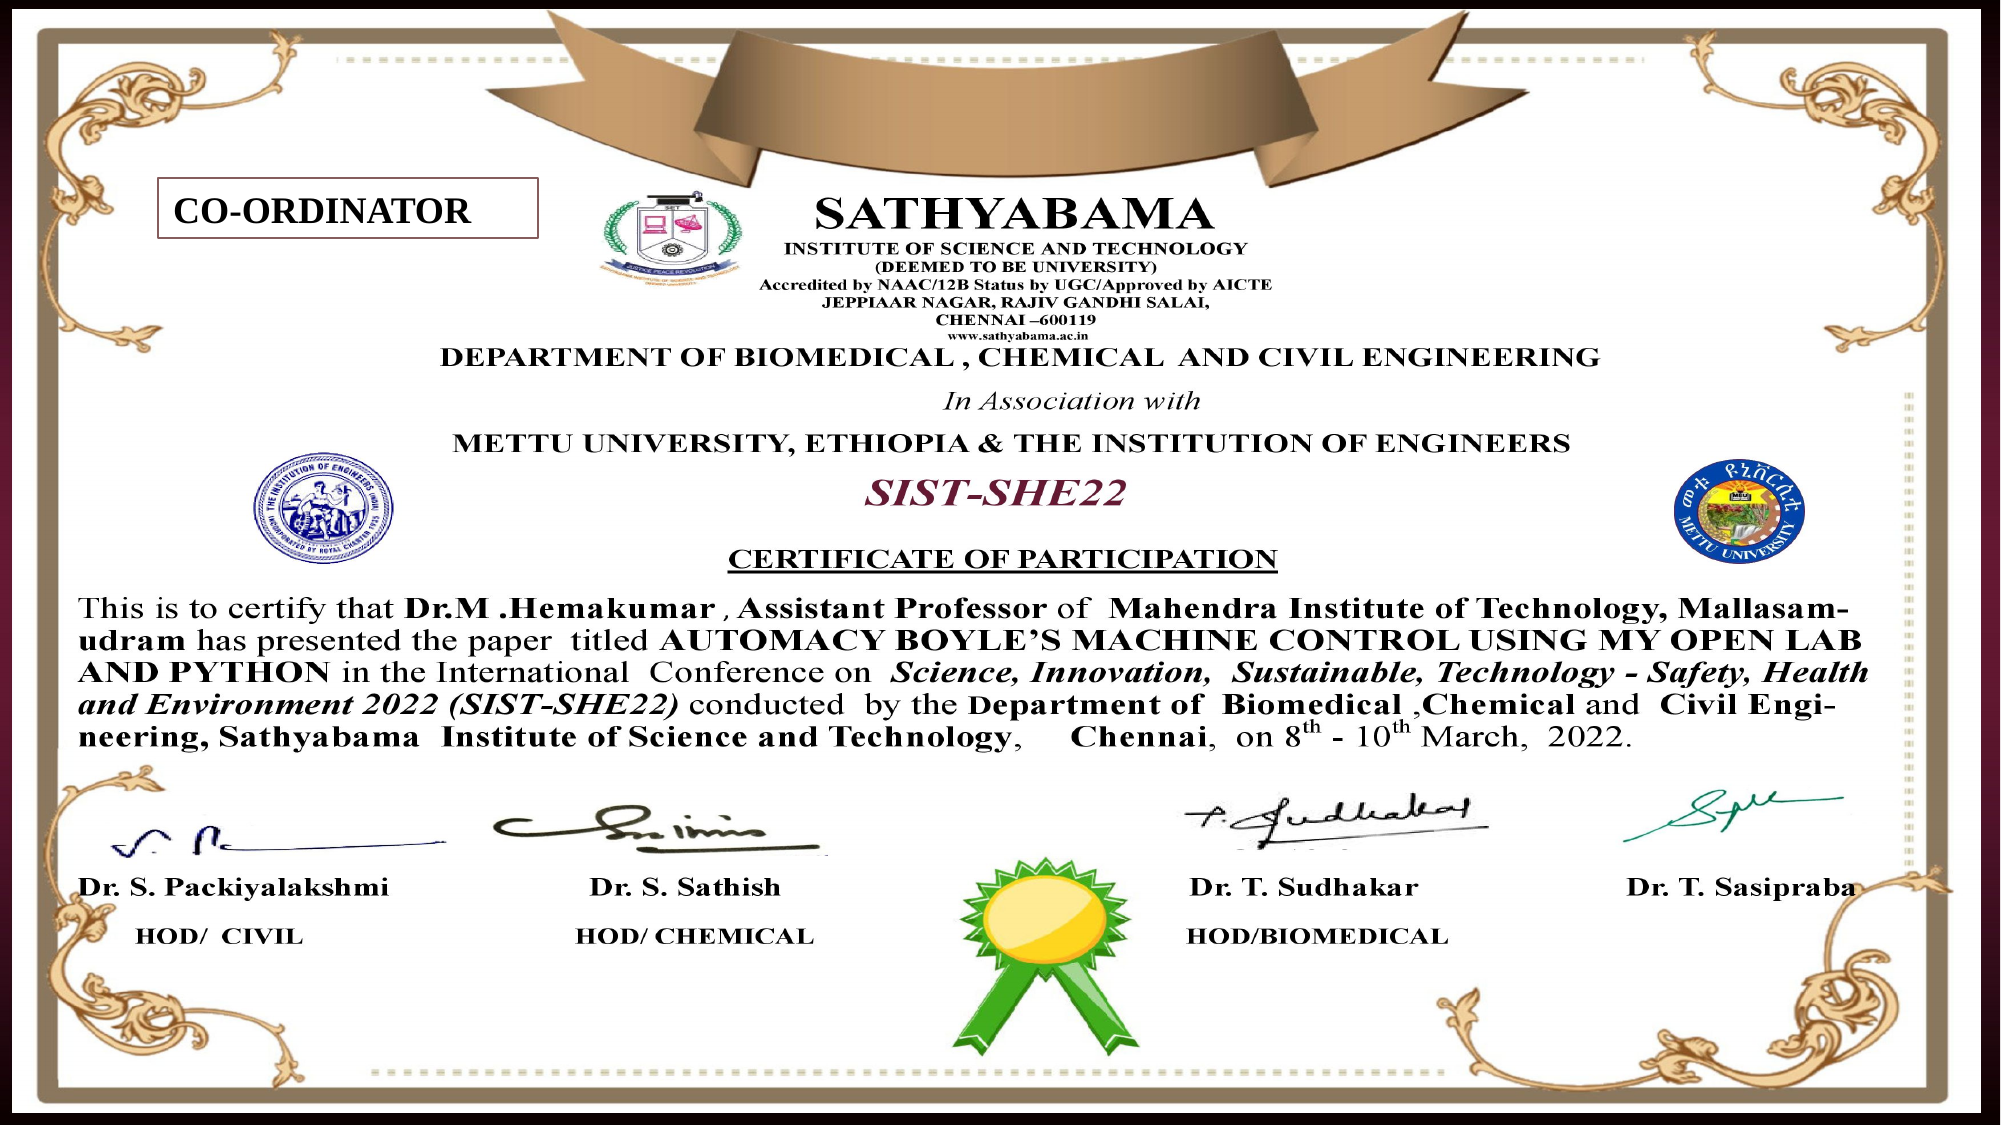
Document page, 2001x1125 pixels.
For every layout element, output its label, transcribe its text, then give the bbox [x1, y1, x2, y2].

text_box CO-ORDINATOR [157, 177, 539, 239]
picture [0, 0, 2001, 1125]
